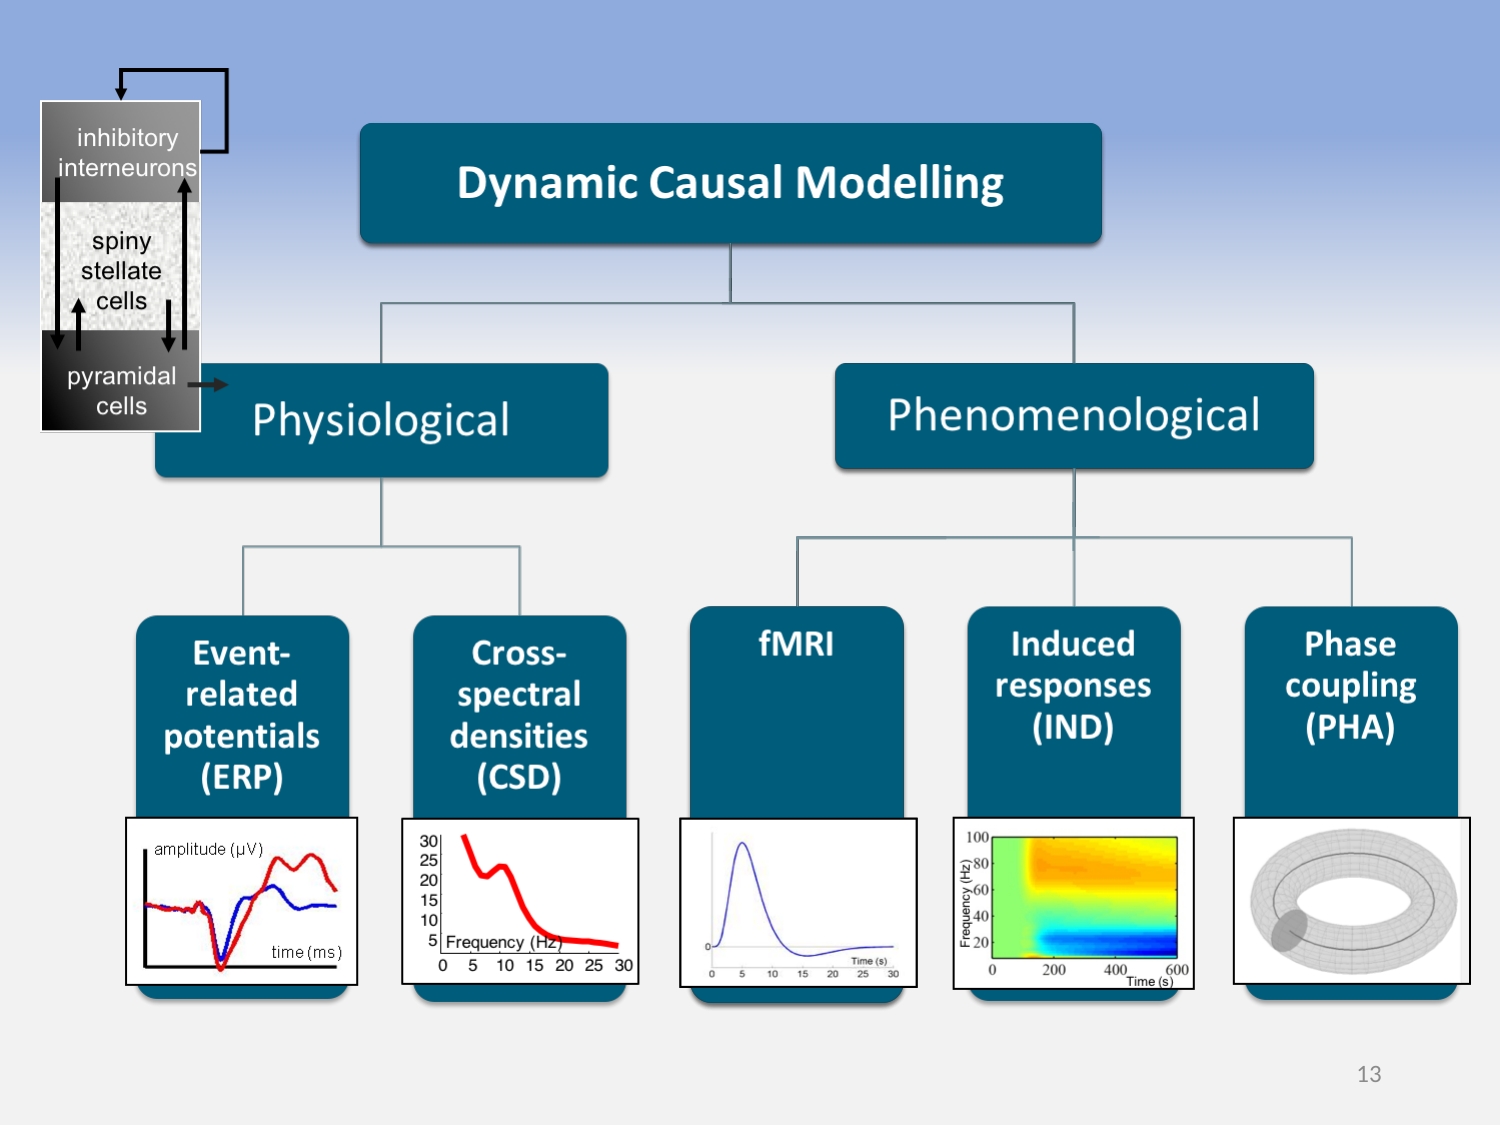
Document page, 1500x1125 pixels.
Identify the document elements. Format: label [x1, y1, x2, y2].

text_box [0, 0, 1500, 376]
picture [40, 68, 1471, 1118]
